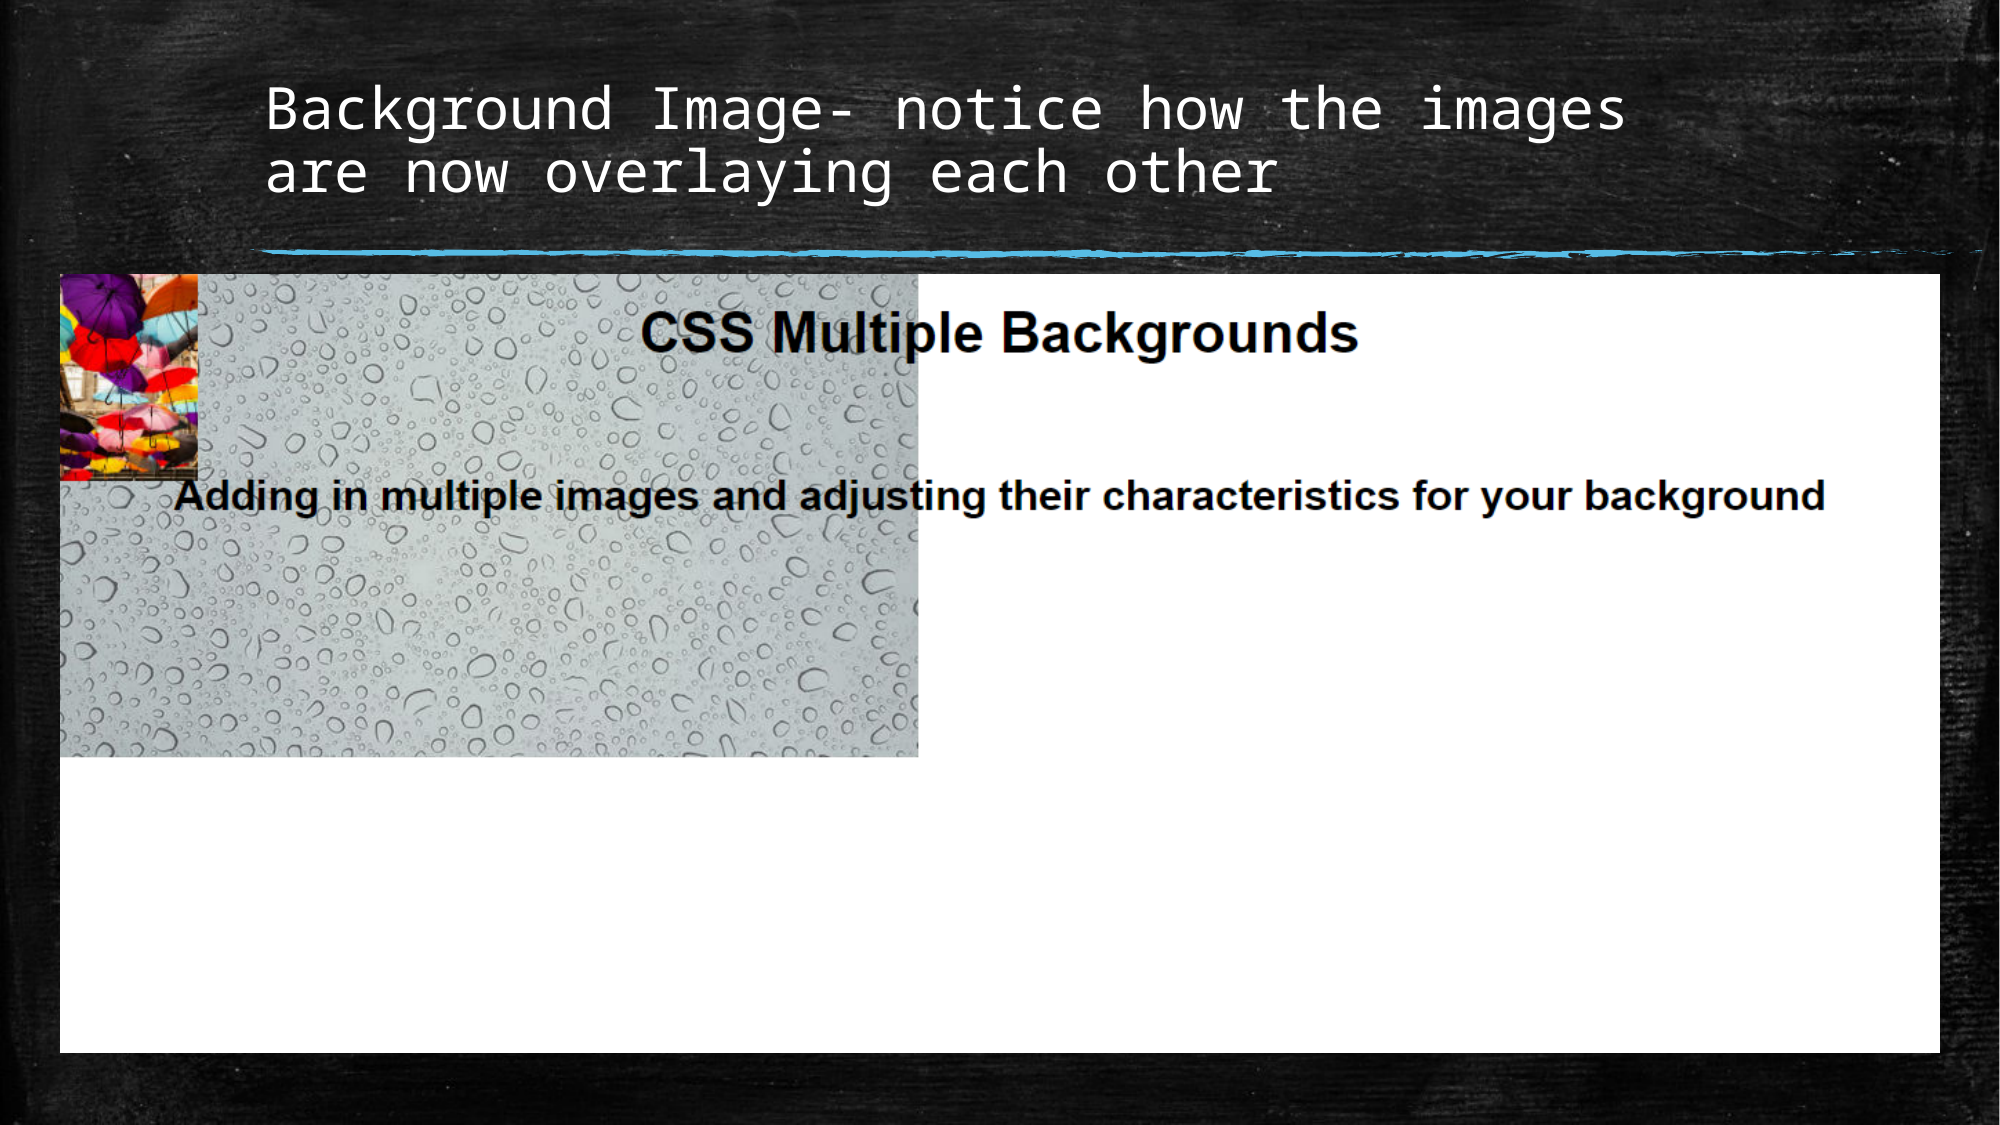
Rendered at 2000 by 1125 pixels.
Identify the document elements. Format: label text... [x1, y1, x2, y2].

picture [60, 274, 1940, 1053]
title Background Image- notice how the images are now overlaying each other [249, 45, 1750, 213]
